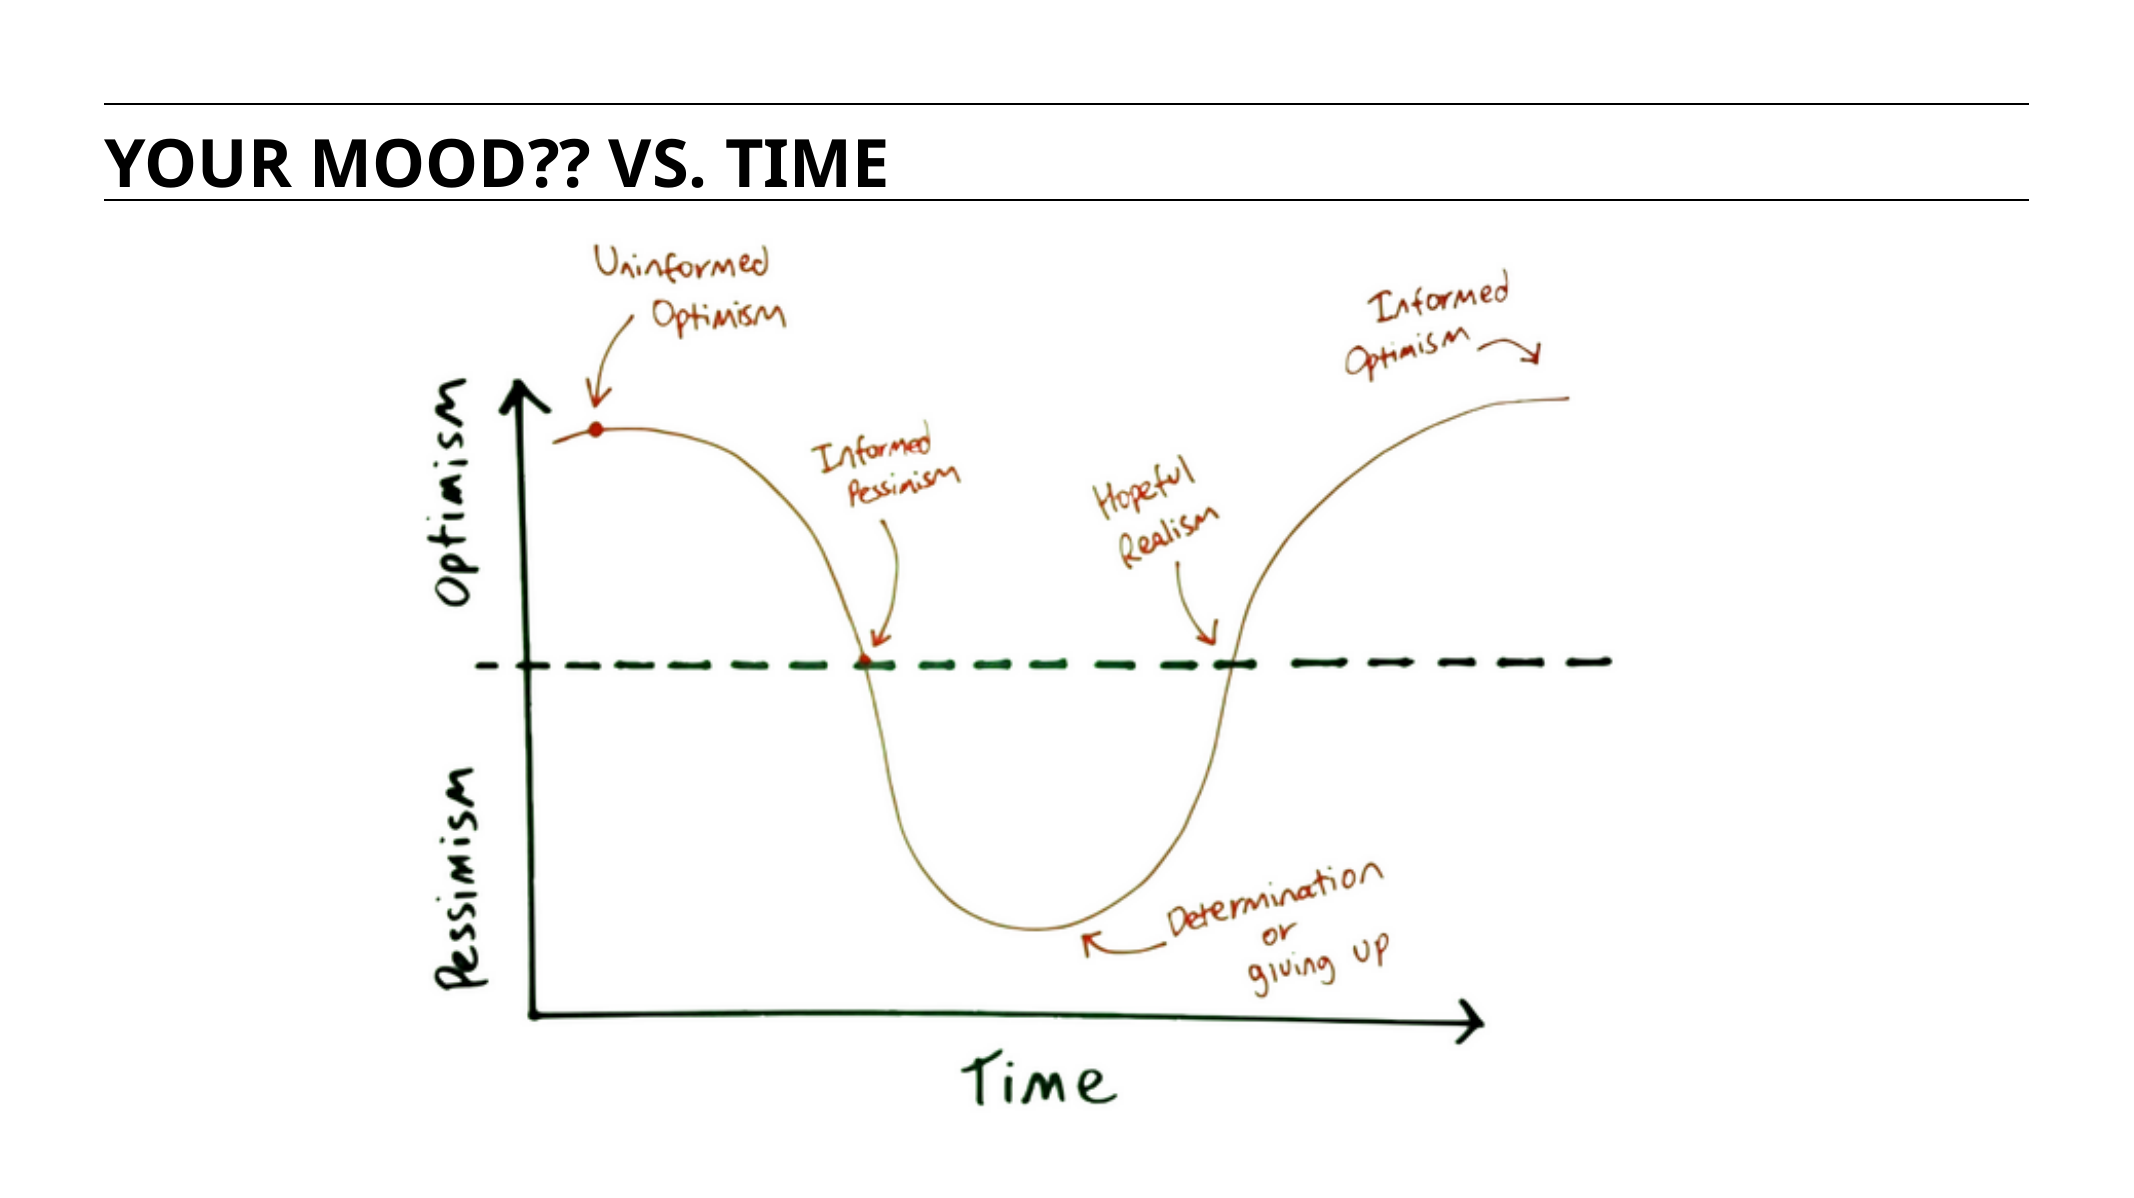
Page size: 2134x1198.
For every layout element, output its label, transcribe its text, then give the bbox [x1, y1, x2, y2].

picture [335, 231, 1771, 1131]
text_box YOUR MOOD?? VS. TIME [104, 120, 1371, 192]
